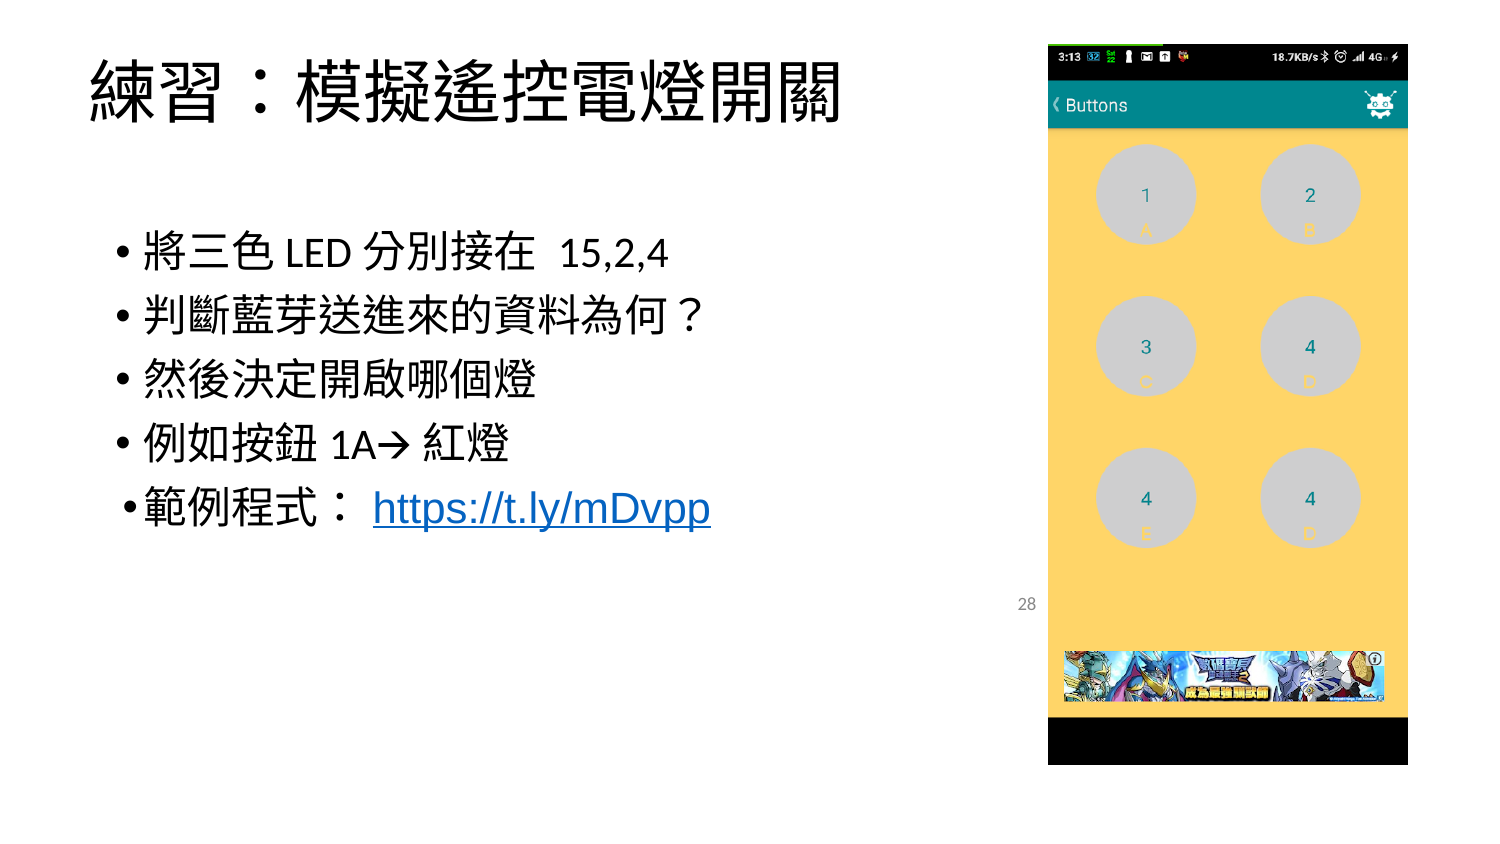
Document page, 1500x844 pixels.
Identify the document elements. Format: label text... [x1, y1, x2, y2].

picture [1048, 44, 1409, 765]
slide_number ‹#› [794, 586, 1043, 621]
list 將三色LED分別接在 15,2,4 判斷藍芽送進來的資料為何？ 然後決定開啟哪個燈 例如按鈕1A🡪紅燈 範例程式：https://t.ly/mDvpp [103, 224, 754, 760]
title 練習：模擬遙控電燈開關 [77, 33, 1048, 156]
